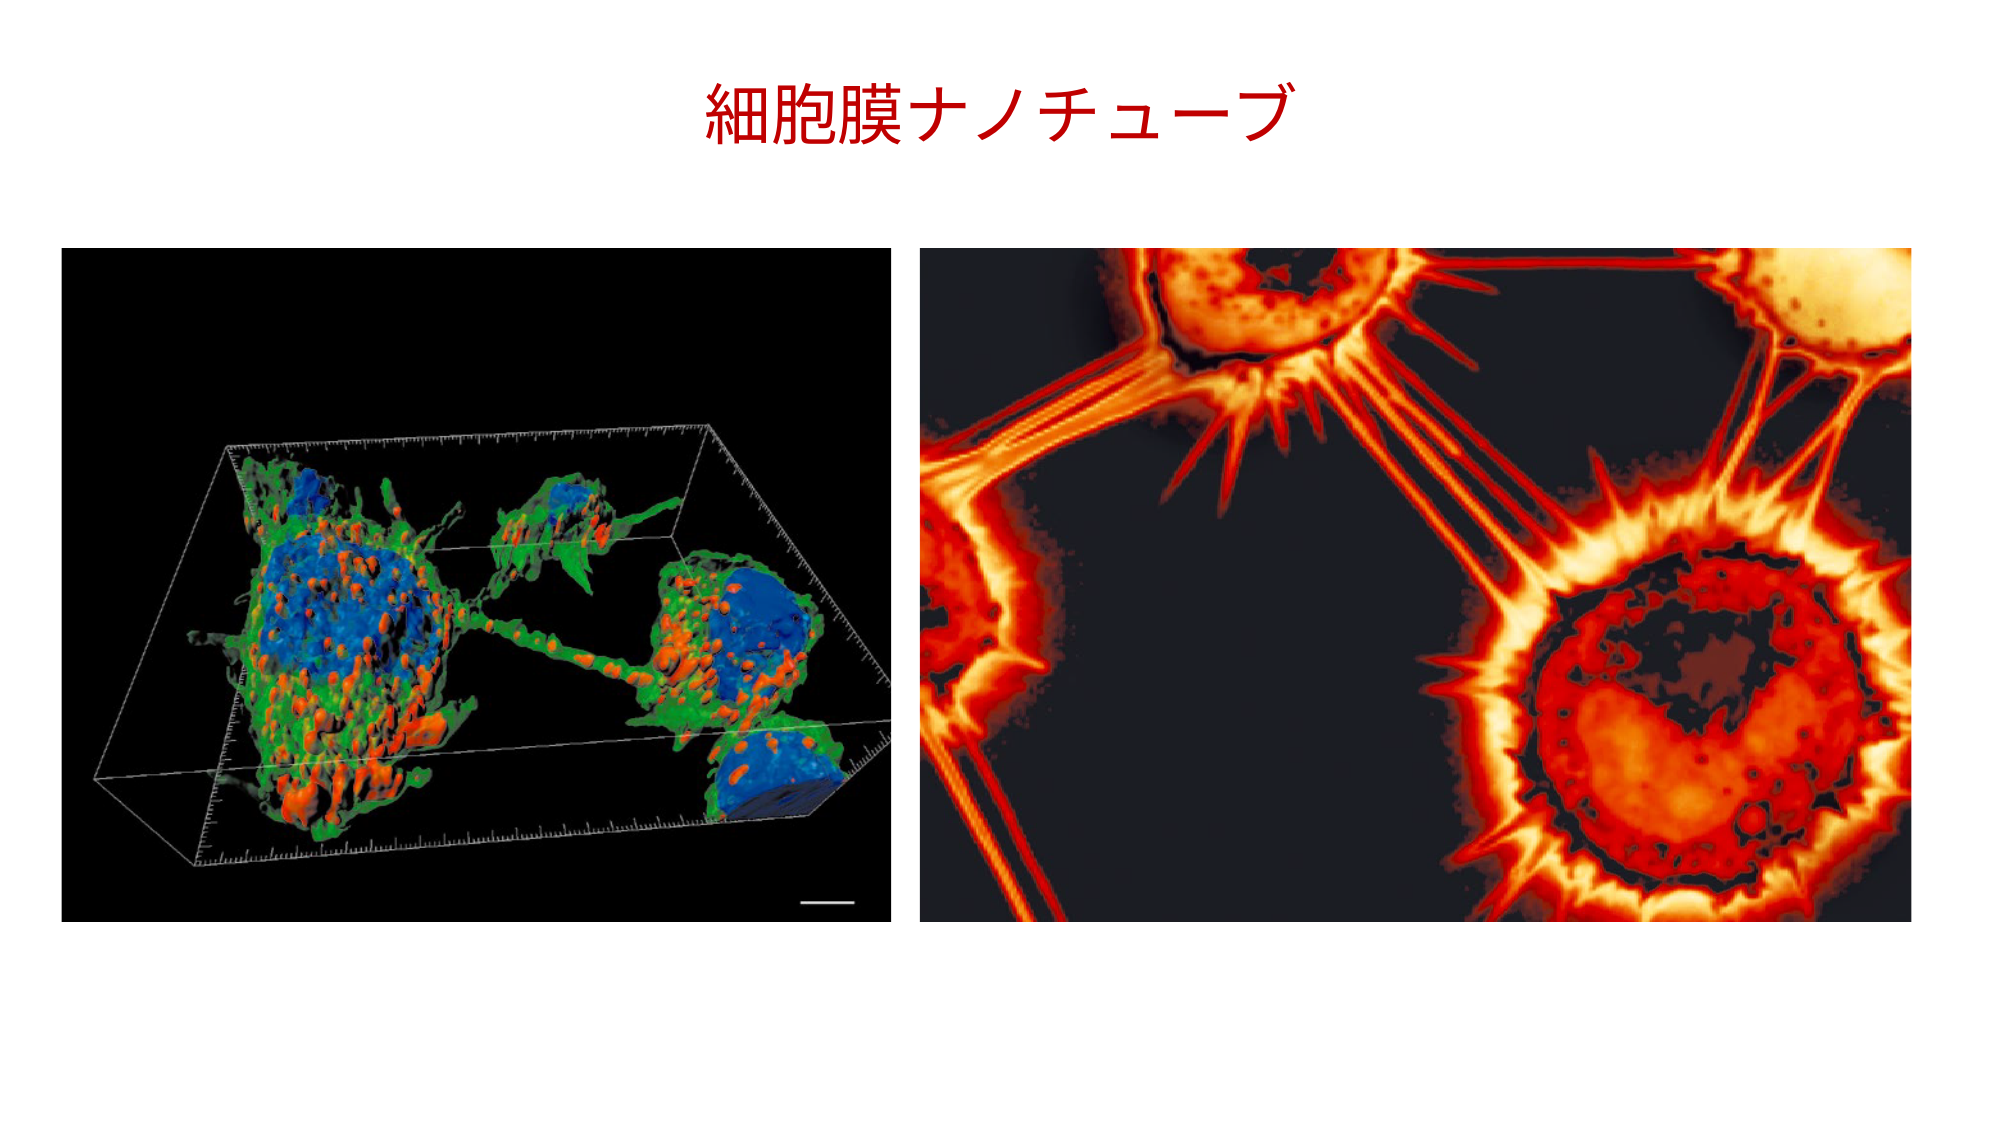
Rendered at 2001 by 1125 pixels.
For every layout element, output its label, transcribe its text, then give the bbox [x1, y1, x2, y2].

picture [919, 248, 1912, 922]
text_box 細胞膜ナノチューブ [627, 65, 1375, 160]
picture [61, 248, 892, 922]
